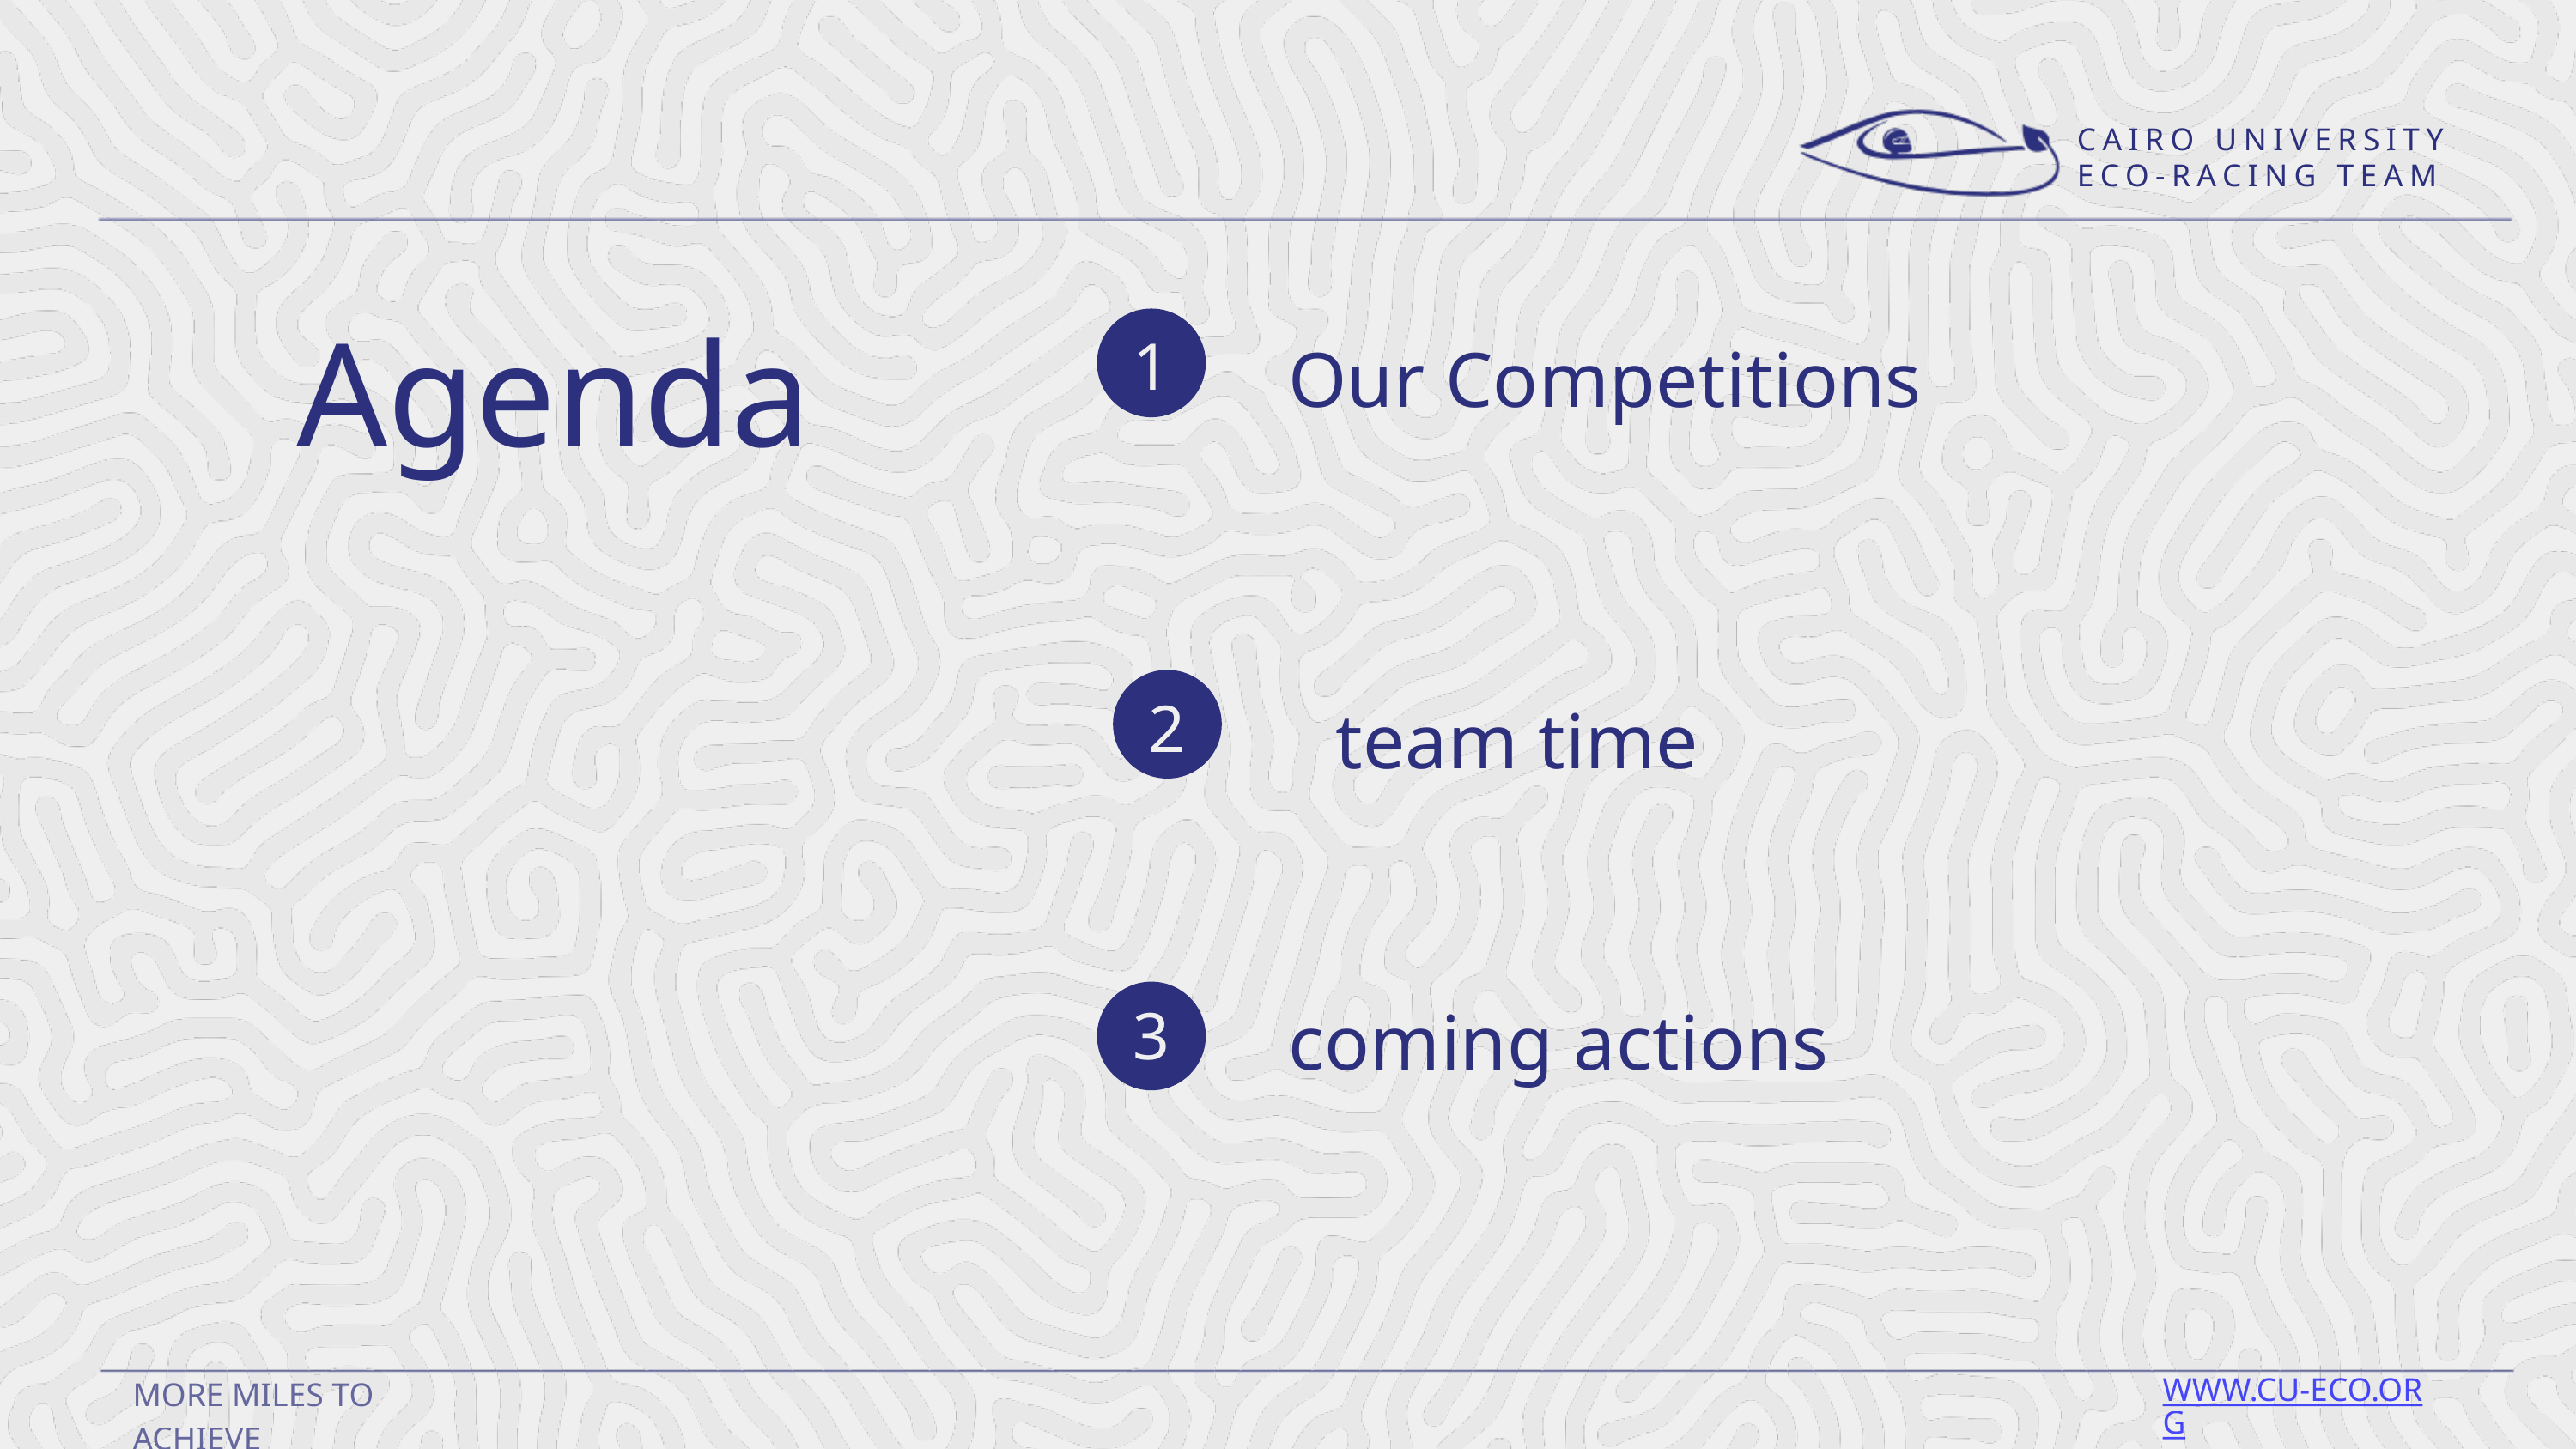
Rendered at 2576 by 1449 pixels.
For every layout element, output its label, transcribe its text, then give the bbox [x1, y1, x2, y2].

text_box [0, 0, 2576, 1449]
text_box coming actions [1288, 934, 2320, 1085]
text_box CAIRO UNIVERSITY ECO-RACING TEAM [2076, 119, 2530, 193]
text_box MORE MILES TO ACHIEVE [132, 1368, 465, 1449]
text_box 3 [1113, 971, 1190, 980]
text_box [1112, 670, 1223, 779]
text_box 1 [1113, 301, 1190, 306]
text_box WWW.CU-ECO.ORG [2162, 1368, 2444, 1413]
text_box Our Competitions [1288, 272, 2320, 423]
text_box team time [1335, 634, 2367, 785]
text_box Agenda [296, 303, 896, 476]
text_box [1097, 981, 1206, 1091]
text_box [1097, 308, 1206, 418]
